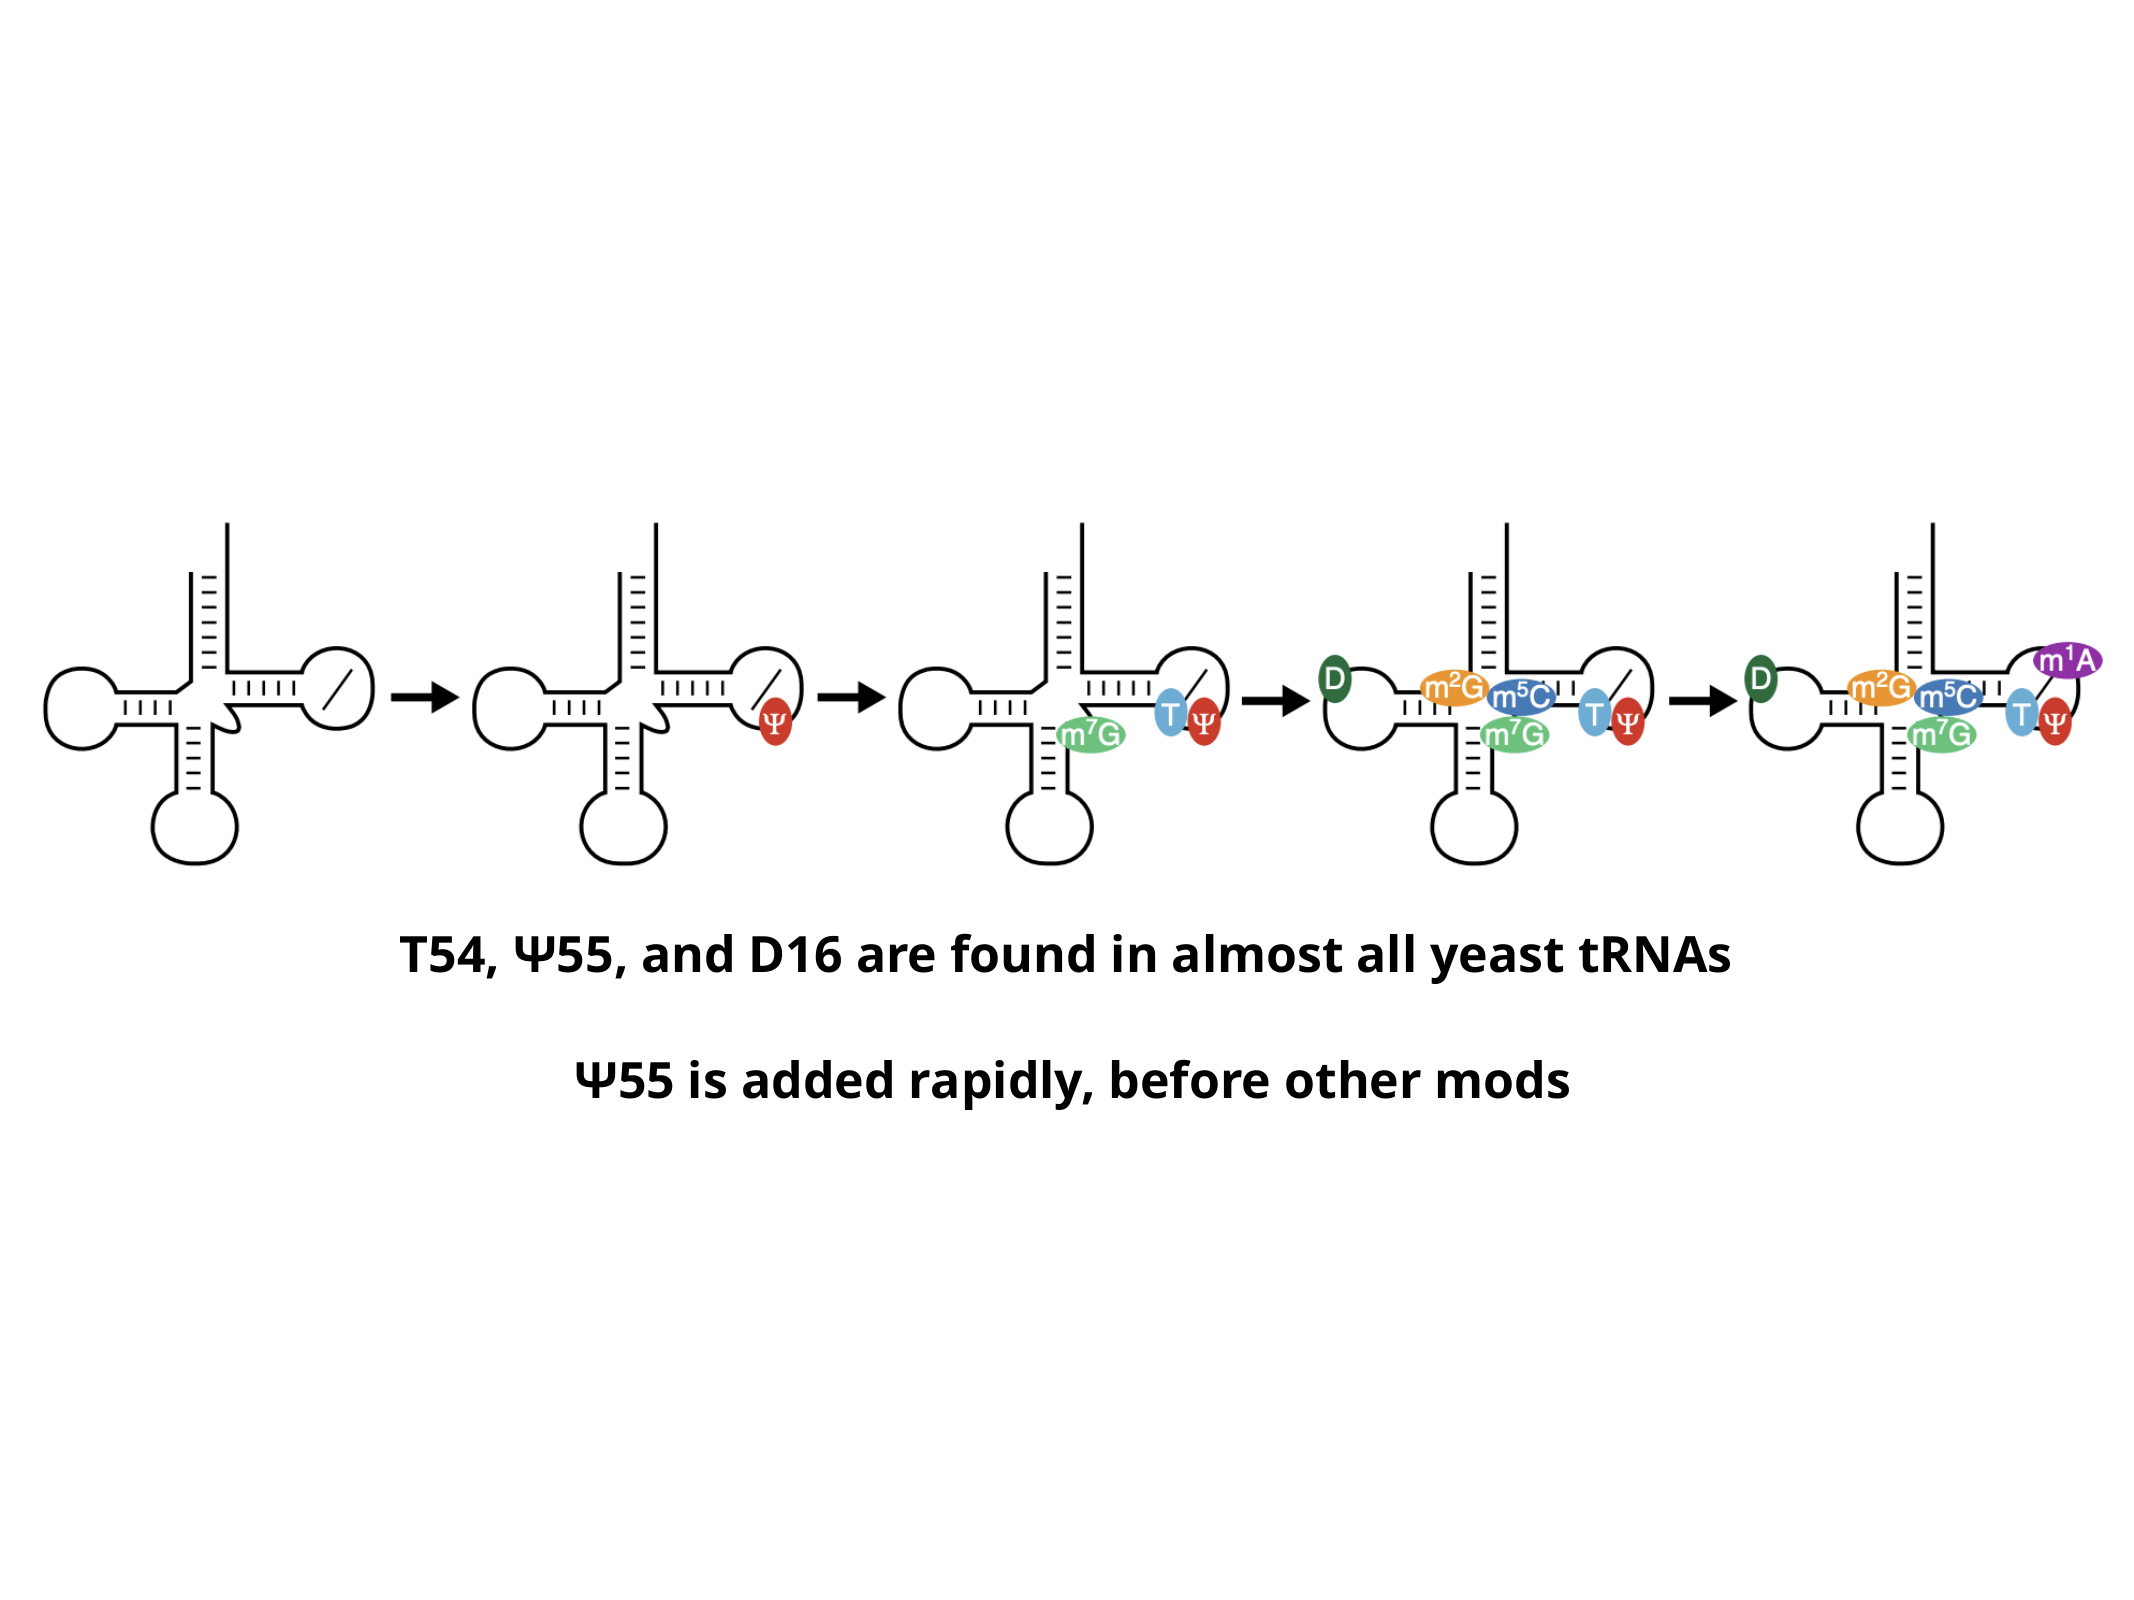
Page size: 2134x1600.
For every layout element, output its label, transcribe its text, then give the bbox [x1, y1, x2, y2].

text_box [0, 494, 2134, 889]
text_box T54, Ψ55, and D16 are found in almost all yeast tRNAs [391, 914, 1742, 992]
text_box Ψ55 is added rapidly, before other mods [553, 1040, 1581, 1117]
